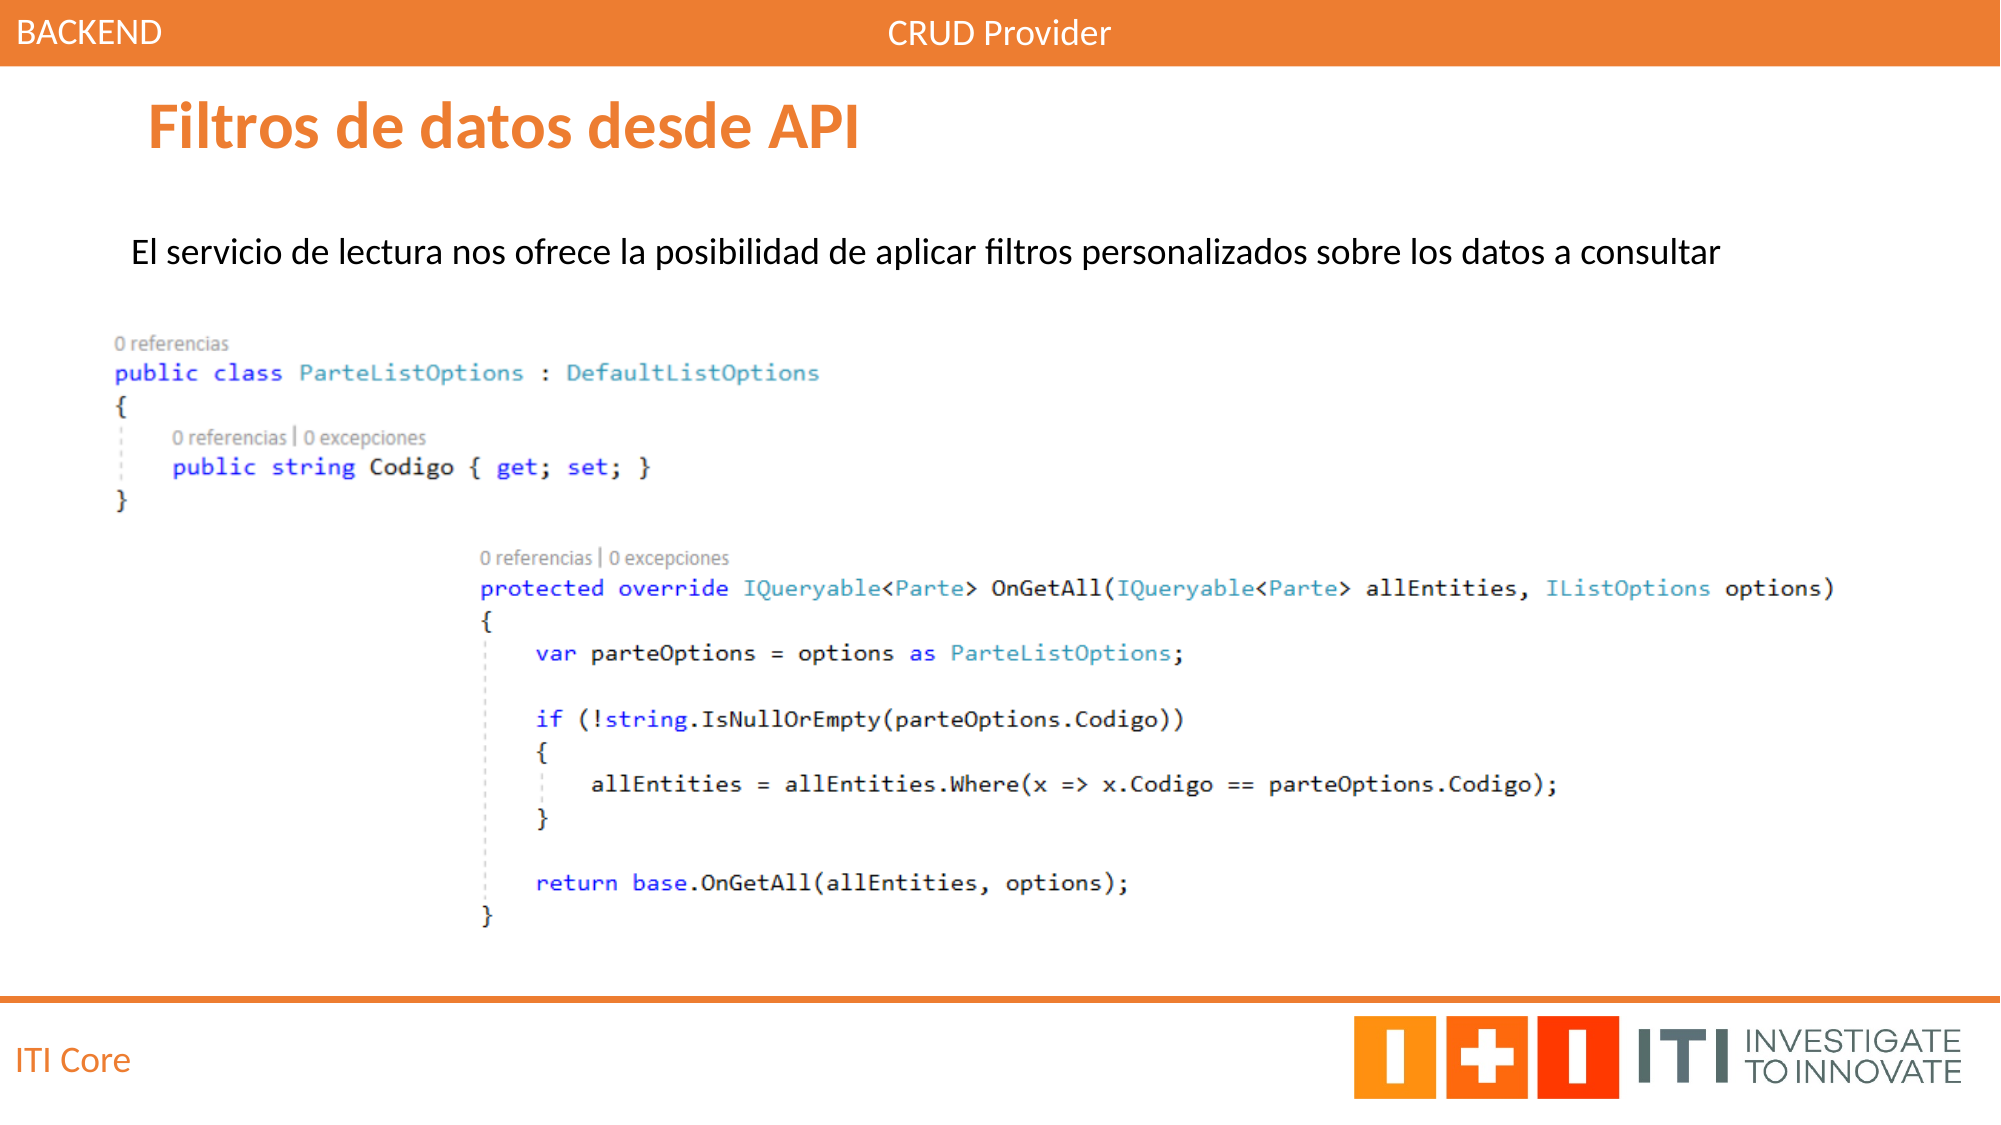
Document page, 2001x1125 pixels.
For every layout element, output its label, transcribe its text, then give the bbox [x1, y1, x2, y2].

picture [471, 542, 1850, 943]
text_box El servicio de lectura nos ofrece la posibilidad de aplicar filtros personalizados sobre los datos a consultar [116, 219, 1739, 280]
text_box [0, 992, 2000, 1124]
text_box BACKEND [1, 0, 178, 60]
text_box CRUD Provider [0, 0, 2000, 67]
picture [102, 332, 828, 531]
text_box Filtros de datos desde API [44, 74, 967, 170]
